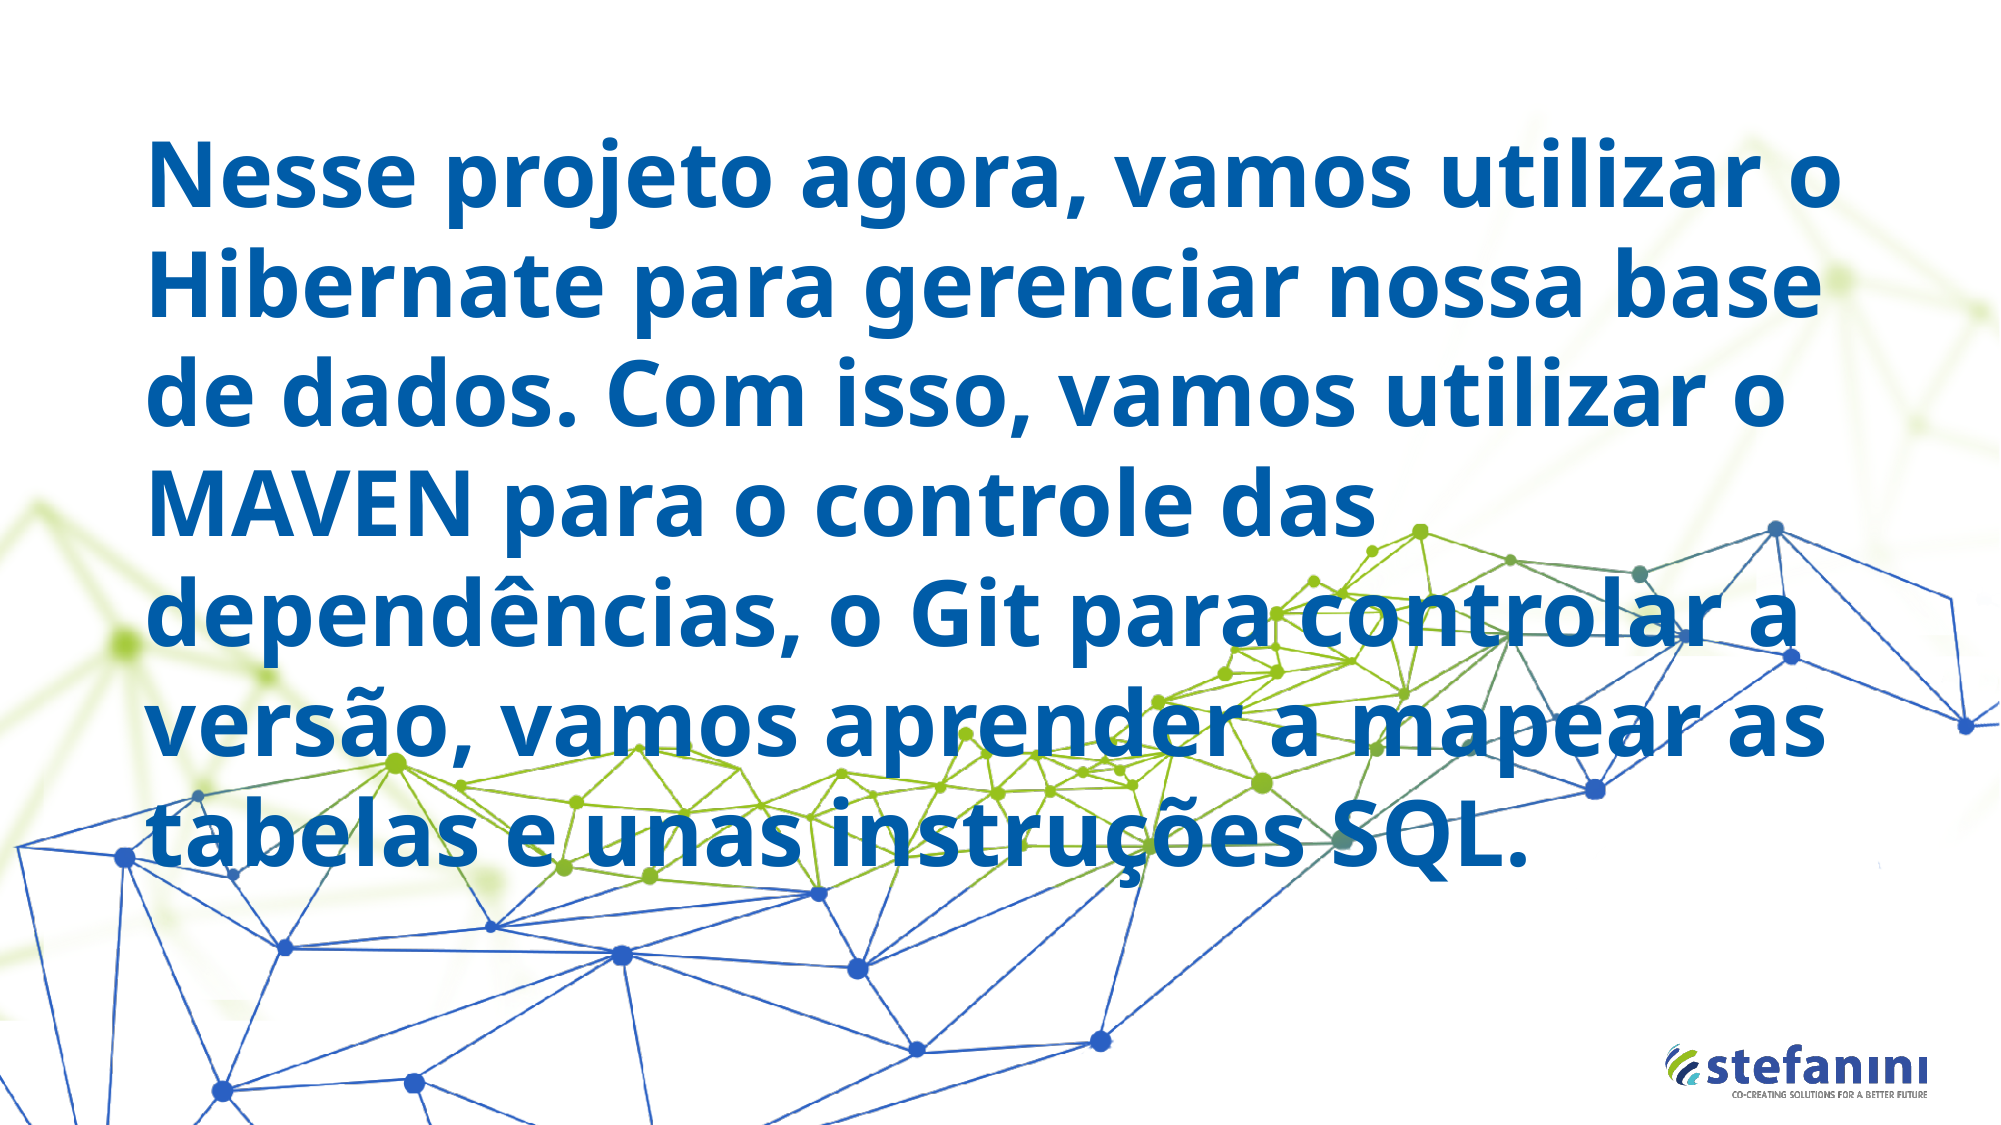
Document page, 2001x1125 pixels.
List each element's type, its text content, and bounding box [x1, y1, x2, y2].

picture [0, 58, 2000, 1125]
text_box Nesse projeto agora, vamos utilizar o Hibernate para gerenciar nossa base de dados. Com isso, vamos utilizar o MAVEN para o controle das dependências, o Git para controlar a versão, vamos aprender a mapear as tabelas e unas instruções SQL. [137, 391, 1863, 609]
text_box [502, 472, 1508, 651]
